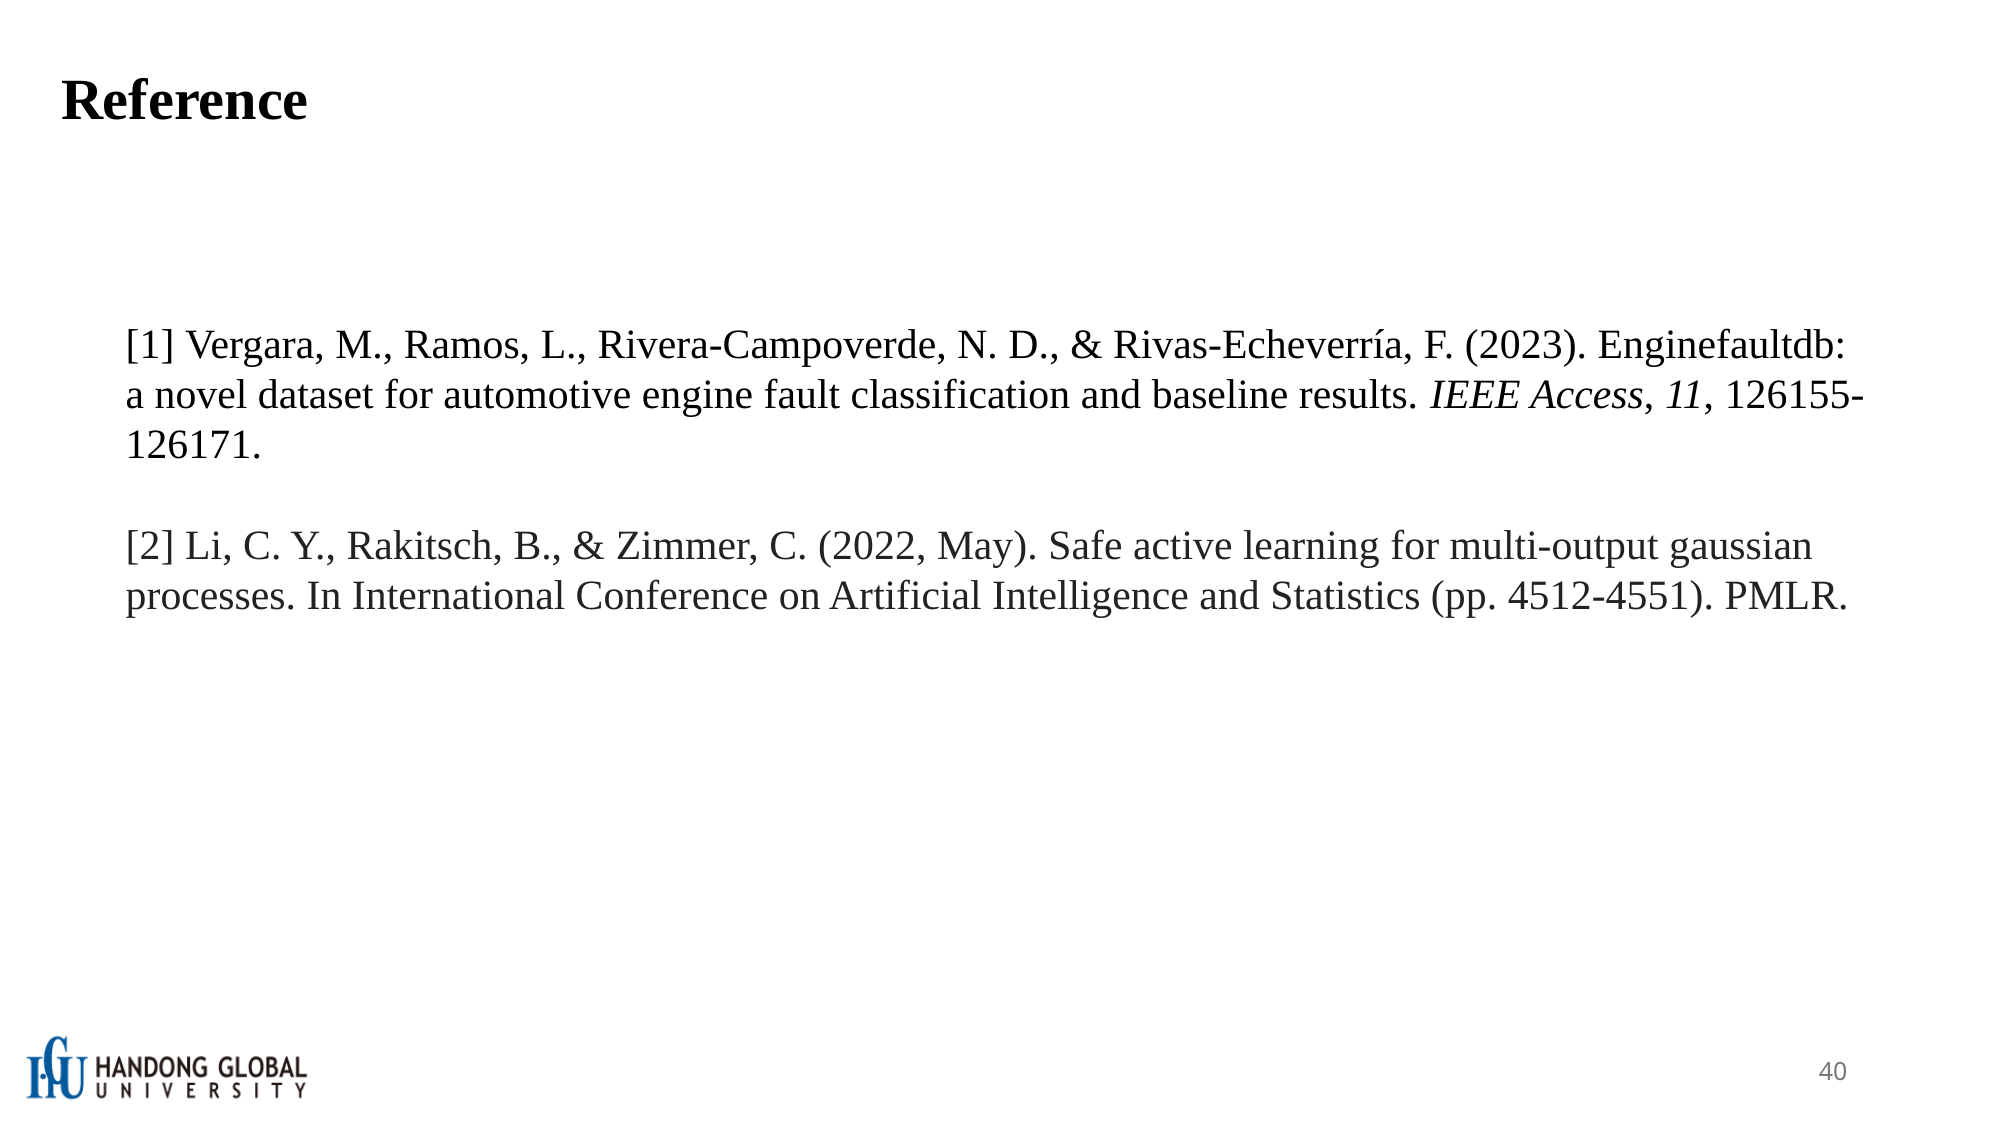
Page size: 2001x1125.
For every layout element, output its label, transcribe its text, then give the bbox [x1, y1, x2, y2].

text_box Reference [46, 53, 844, 139]
text_box [1] Vergara, M., Ramos, L., Rivera-Campoverde, N. D., & Rivas-Echeverría, F. (2023). Enginefaultdb: a novel dataset for automotive engine fault classification and baseline results. IEEE Access, 11, 126155-126171. [2] Li, C. Y., Rakitsch, B., & Zimmer, C. (2022, May). Safe active learning for multi-output gaussian processes. In International Conference on Artificial Intelligence and Statistics (pp. 4512-4551). PMLR. [110, 309, 1890, 675]
slide_number 40 [1412, 1042, 1863, 1103]
picture [13, 1035, 311, 1119]
